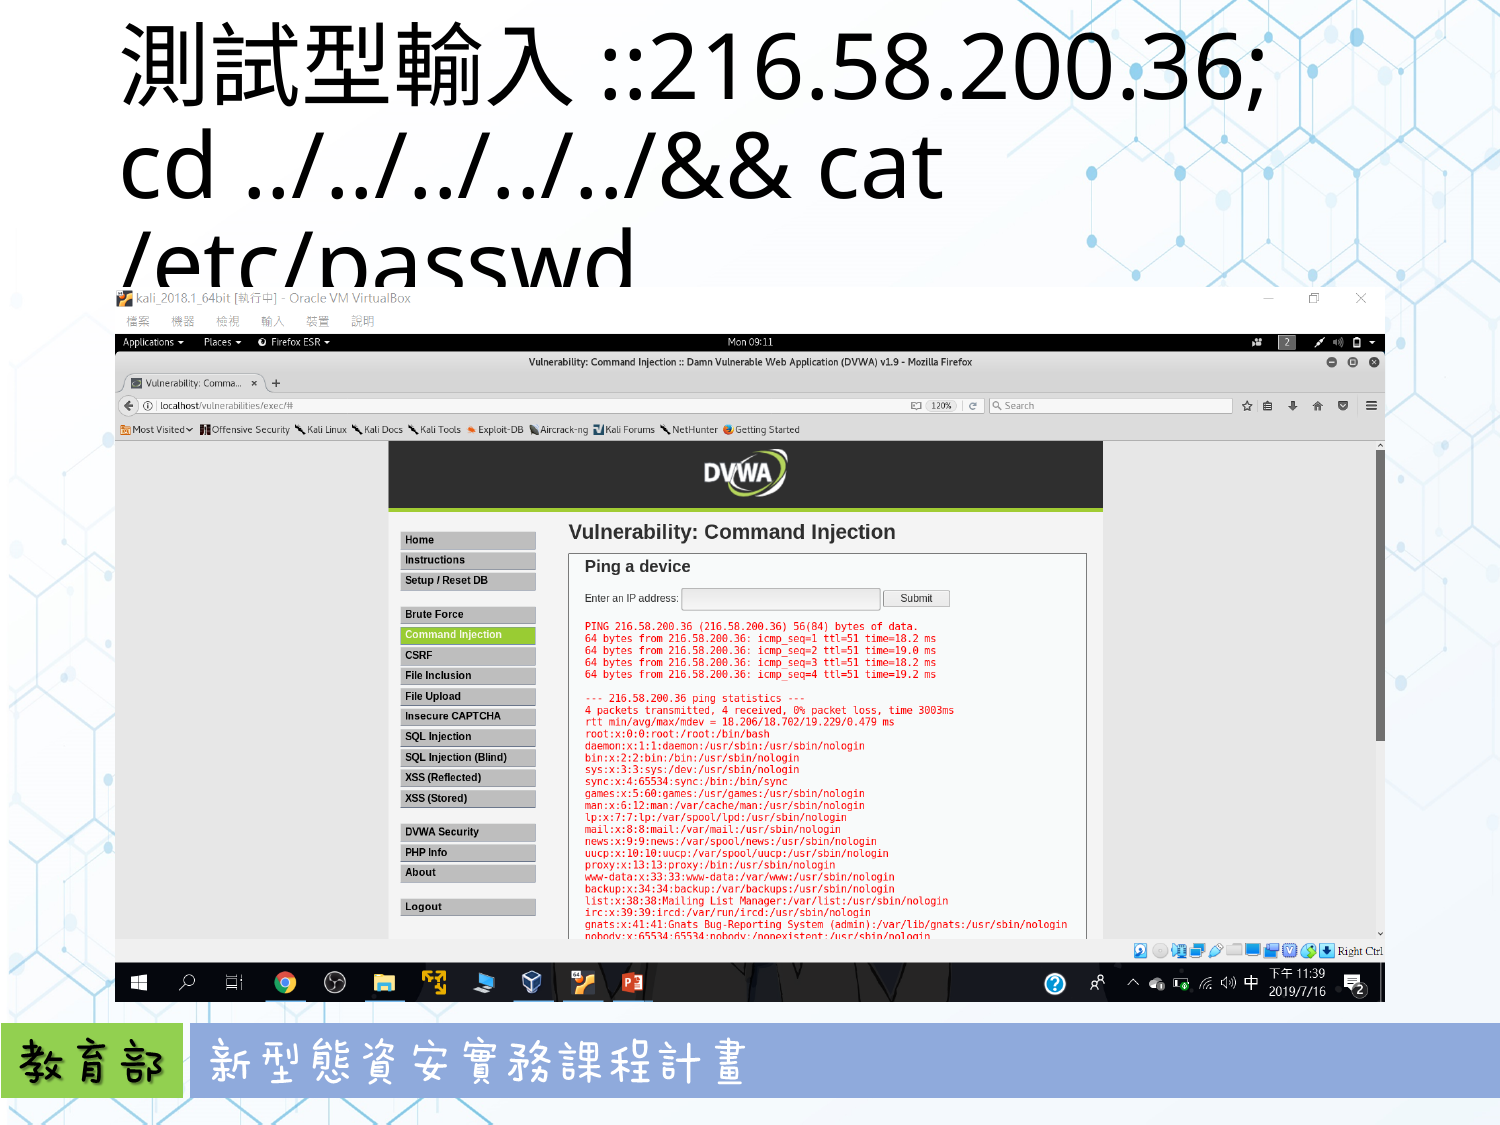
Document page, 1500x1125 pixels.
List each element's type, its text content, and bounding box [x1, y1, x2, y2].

title 測試型輸入::216.58.200.36; cd ../../../../../&& cat /etc/passwd [103, 59, 1397, 278]
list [115, 287, 1385, 1002]
picture [0, 0, 1500, 1125]
